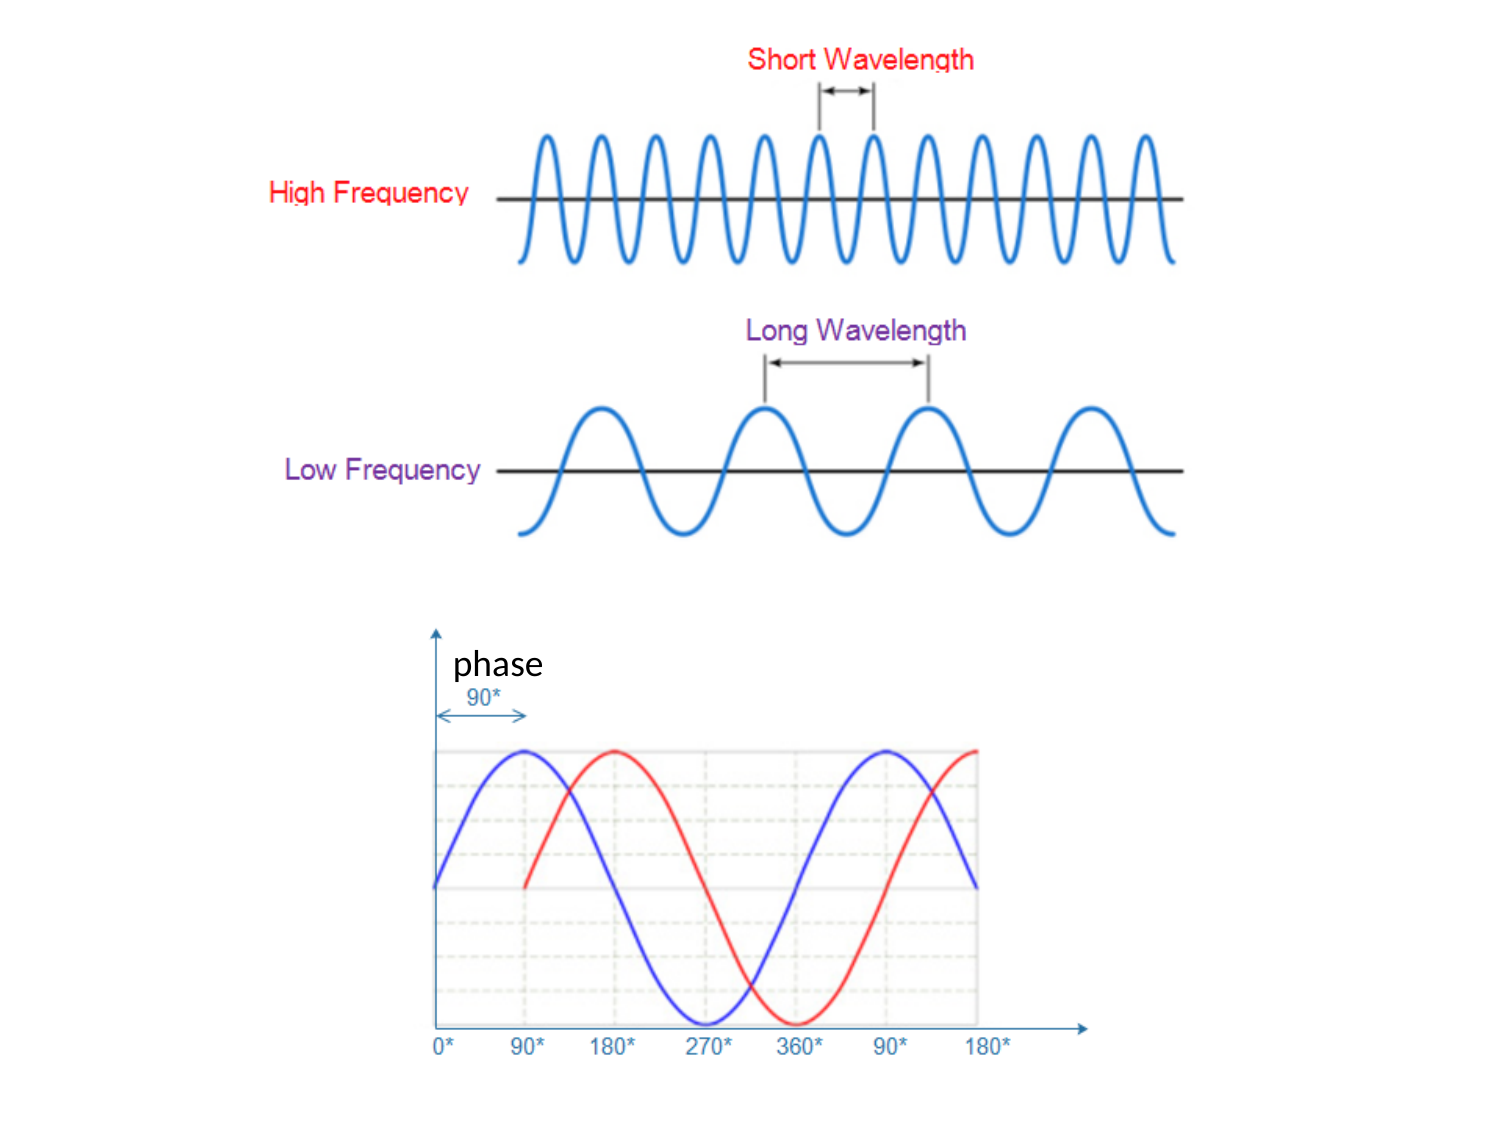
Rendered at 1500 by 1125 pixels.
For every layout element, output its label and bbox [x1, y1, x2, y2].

picture [387, 612, 1148, 1105]
picture [245, 26, 1224, 599]
